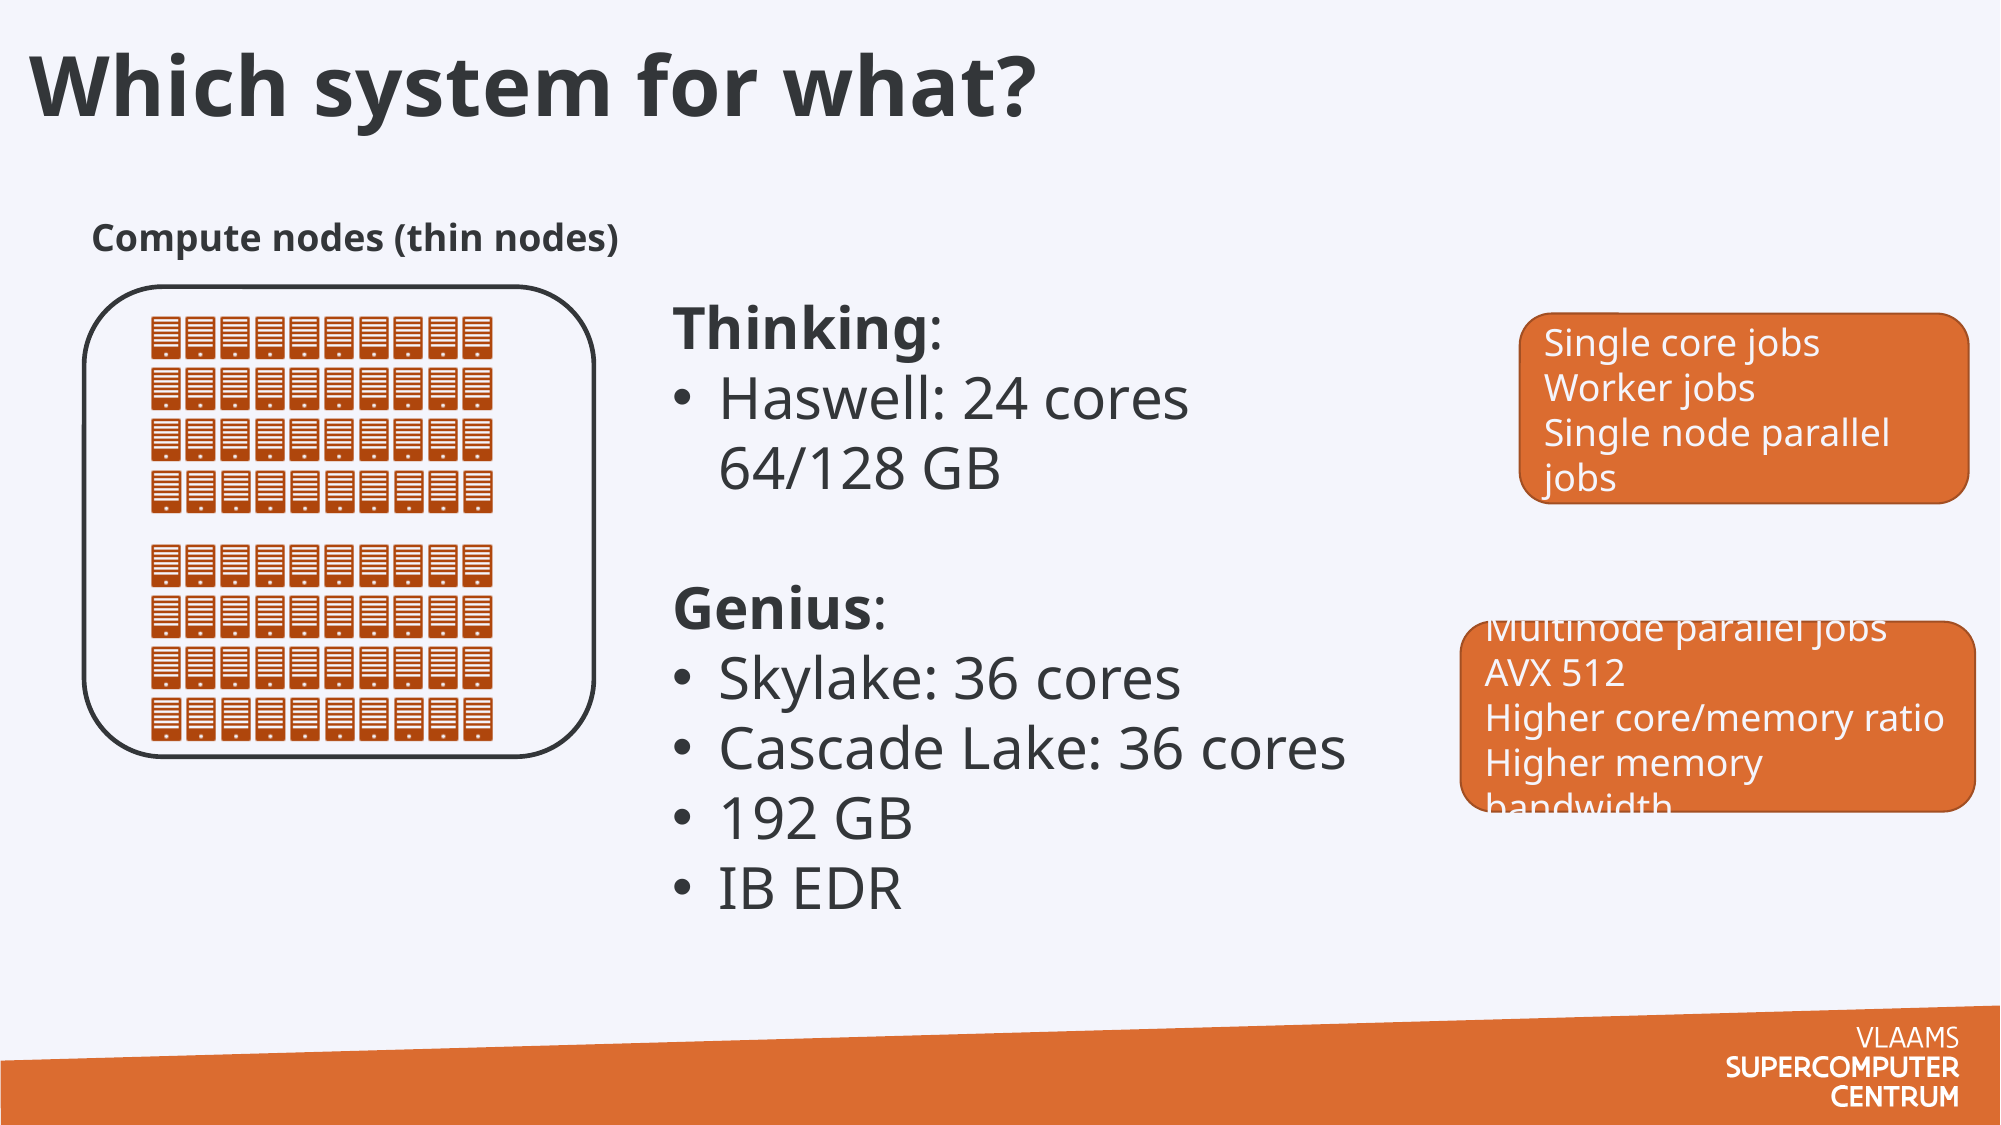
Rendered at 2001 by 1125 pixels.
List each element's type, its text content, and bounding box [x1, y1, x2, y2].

picture [218, 313, 252, 363]
picture [460, 415, 494, 465]
picture [322, 541, 390, 591]
picture [426, 694, 460, 745]
picture [426, 313, 459, 363]
picture [184, 467, 218, 517]
picture [1725, 1021, 1960, 1117]
picture [460, 364, 494, 414]
picture [253, 364, 286, 414]
picture [149, 467, 183, 517]
picture [426, 415, 459, 465]
picture [392, 467, 425, 517]
picture [392, 694, 425, 745]
text_box Multinode parallel jobs AVX 512 Higher core/memory ratio Higher memory bandwidth [1459, 620, 1977, 813]
picture [461, 694, 495, 745]
picture [149, 364, 217, 414]
picture [253, 313, 286, 363]
picture [391, 415, 425, 465]
picture [288, 467, 356, 517]
picture [461, 467, 495, 517]
picture [288, 694, 356, 745]
picture [287, 364, 321, 414]
picture [322, 592, 390, 642]
picture [460, 541, 494, 591]
picture [426, 467, 460, 517]
picture [253, 694, 287, 745]
picture [426, 541, 459, 591]
picture [253, 592, 286, 642]
picture [218, 364, 252, 414]
picture [218, 643, 252, 693]
picture [391, 592, 425, 642]
picture [391, 364, 425, 414]
picture [218, 592, 252, 642]
picture [149, 415, 217, 465]
picture [426, 592, 459, 642]
picture [322, 364, 390, 414]
picture [357, 694, 391, 745]
picture [460, 313, 494, 363]
picture [253, 643, 286, 693]
picture [322, 313, 390, 363]
picture [184, 694, 218, 745]
picture [253, 415, 286, 465]
picture [287, 313, 321, 363]
picture [391, 313, 425, 363]
picture [253, 541, 286, 591]
picture [287, 541, 321, 591]
picture [460, 592, 494, 642]
picture [218, 415, 252, 465]
picture [219, 694, 252, 745]
picture [149, 541, 217, 591]
picture [391, 541, 425, 591]
picture [426, 364, 459, 414]
text_box Single core jobs Worker jobs Single node parallel jobs [1518, 312, 1970, 505]
text_box Compute nodes (thin nodes) [76, 206, 635, 267]
picture [253, 467, 287, 517]
picture [322, 415, 390, 465]
picture [287, 643, 321, 693]
picture [287, 415, 321, 465]
picture [219, 467, 252, 517]
picture [218, 541, 252, 591]
picture [149, 592, 217, 642]
picture [287, 592, 321, 642]
picture [391, 643, 425, 693]
picture [149, 643, 217, 693]
picture [426, 643, 459, 693]
picture [149, 313, 217, 363]
picture [322, 643, 390, 693]
picture [460, 643, 494, 693]
text_box Which system for what? [27, 31, 1937, 134]
picture [357, 467, 391, 517]
text_box Thinking: Haswell: 24 cores 64/128 GB Genius: Skylake: 36 cores Cascade Lake: 36 cores 192 GB IB EDR [657, 283, 1461, 929]
picture [149, 694, 183, 745]
text_box [83, 285, 595, 758]
